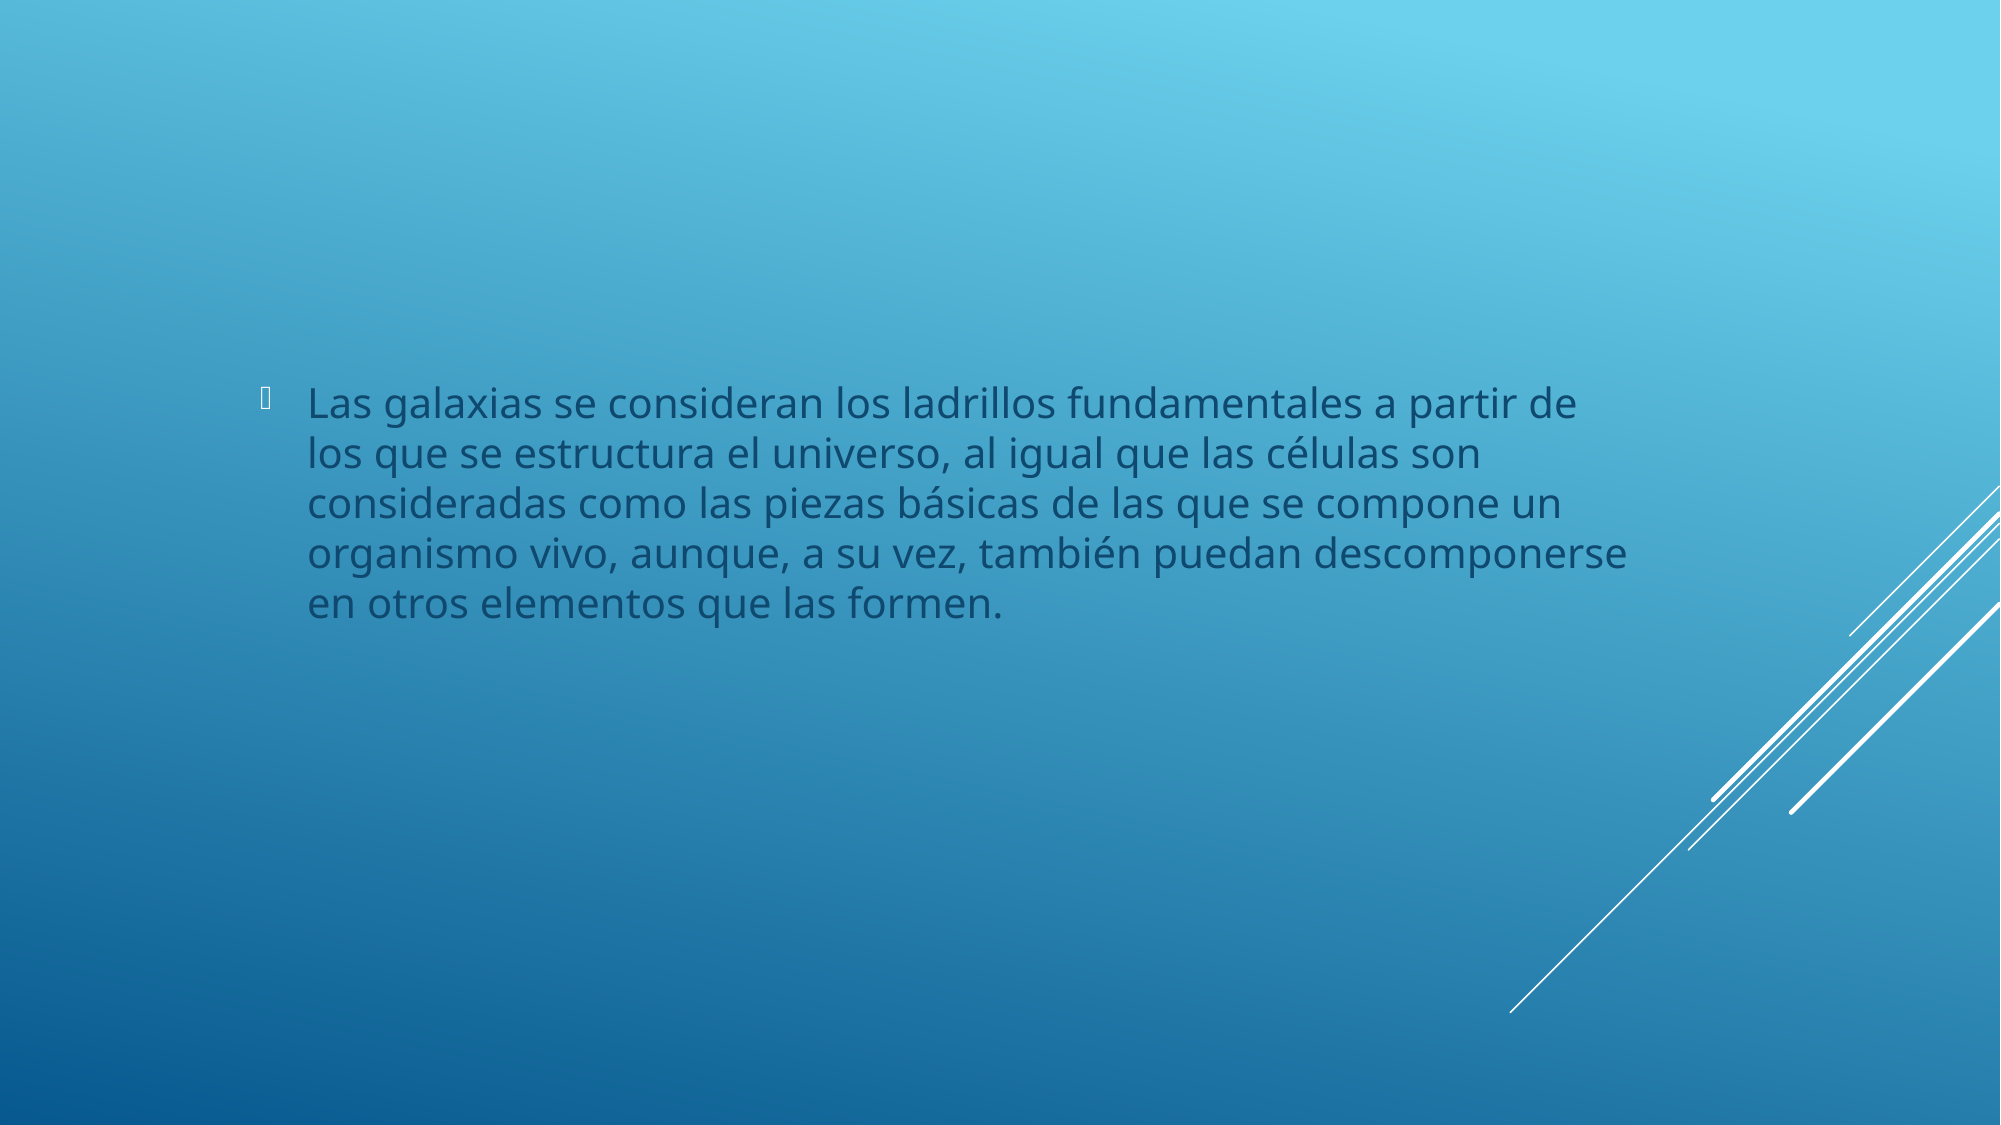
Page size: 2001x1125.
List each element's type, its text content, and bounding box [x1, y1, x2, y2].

list Las galaxias se consideran los ladrillos fundamentales a partir de los que se estructura el universo, al igual que las células son consideradas como las piezas básicas de las que se compone un organismo vivo, aunque, a su vez, también puedan descomponerse en otros elementos que las formen. [245, 205, 1646, 799]
